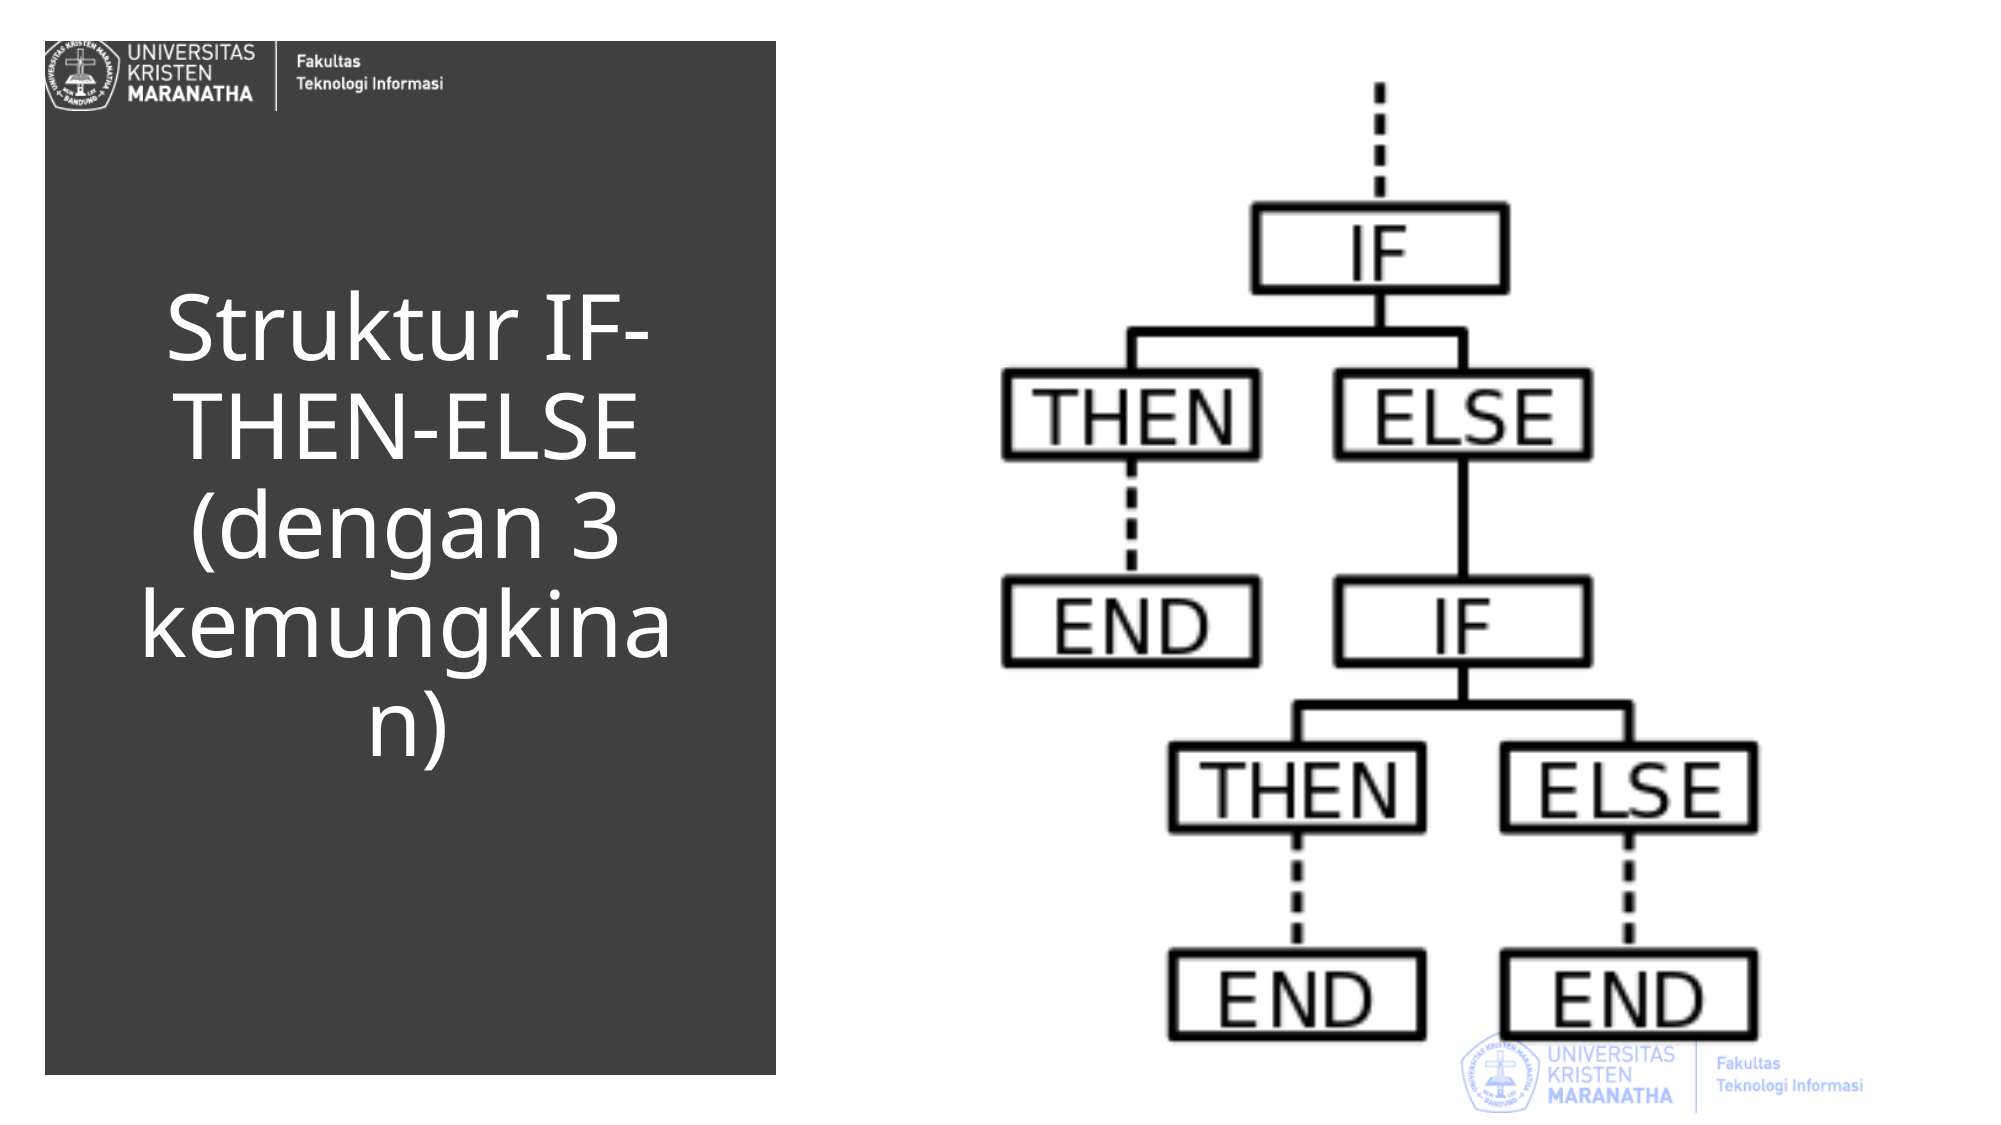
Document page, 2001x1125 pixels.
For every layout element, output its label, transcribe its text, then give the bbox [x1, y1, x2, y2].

text_box [54, 50, 767, 1066]
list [999, 80, 1766, 1046]
picture [41, 30, 443, 111]
title Struktur IF-THEN-ELSE (dengan 3 kemungkinan) [121, 121, 693, 936]
